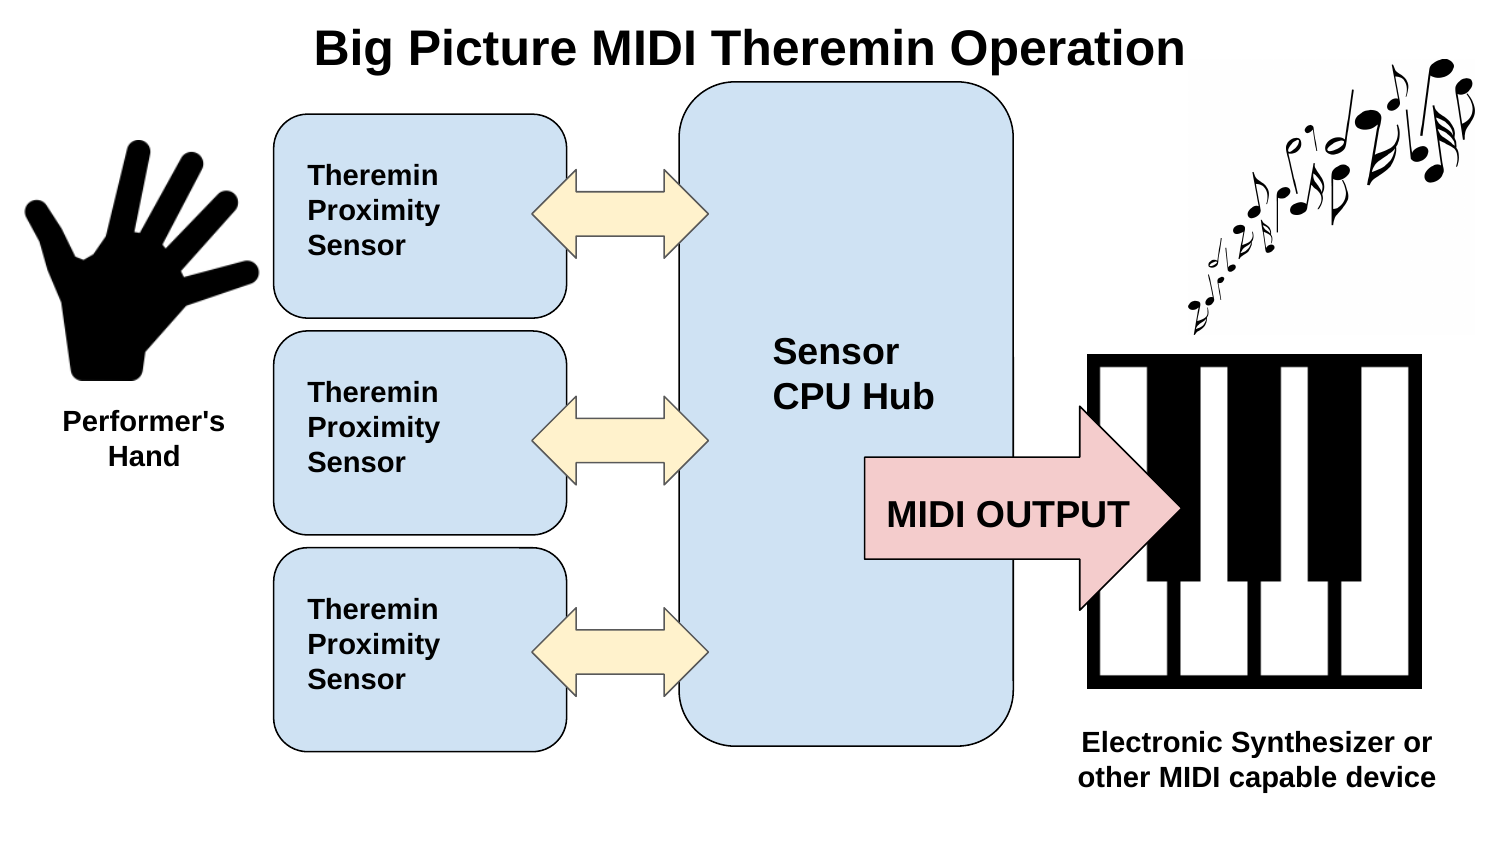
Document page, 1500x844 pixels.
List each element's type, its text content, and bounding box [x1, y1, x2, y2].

picture [21, 140, 263, 381]
text_box Theremin Proximity Sensor [292, 358, 456, 494]
picture [1188, 59, 1475, 335]
text_box Big Picture MIDI Theremin Operation [0, 0, 1500, 133]
text_box MIDI OUTPUT [871, 474, 1082, 564]
text_box [679, 133, 1014, 747]
picture [1087, 354, 1422, 689]
text_box [273, 330, 567, 535]
text_box [531, 169, 709, 259]
text_box [531, 396, 709, 485]
text_box [531, 607, 709, 697]
text_box Theremin Proximity Sensor [292, 575, 456, 711]
text_box [273, 547, 567, 752]
text_box Electronic Synthesizer or other MIDI capable device [1036, 708, 1478, 784]
text_box Sensor CPU Hub [757, 311, 1065, 516]
text_box Performer's Hand [36, 390, 253, 494]
text_box [864, 406, 1082, 560]
text_box [273, 133, 567, 319]
text_box Theremin Proximity Sensor [292, 141, 456, 278]
